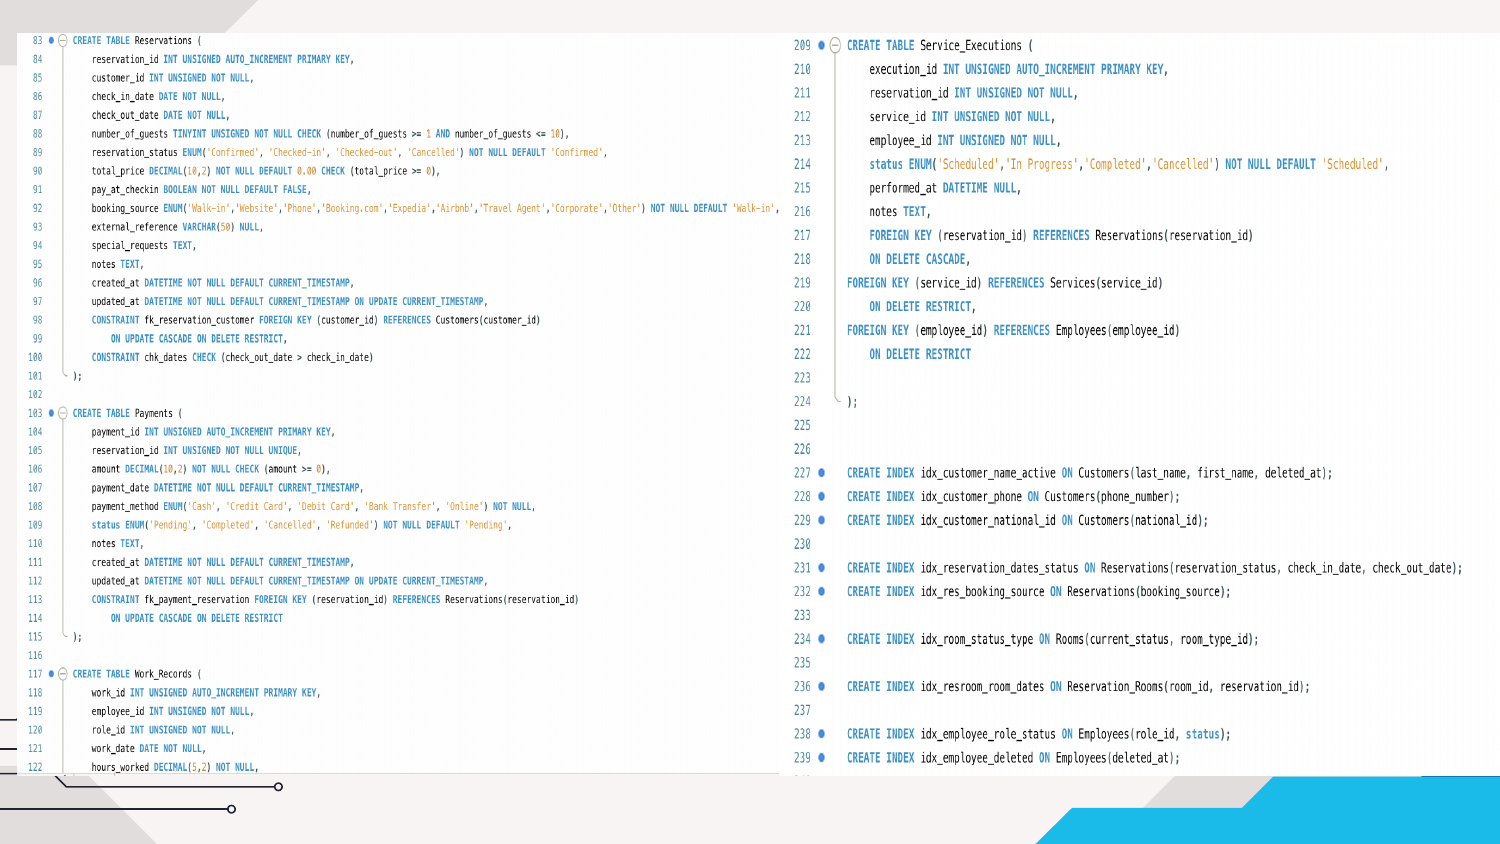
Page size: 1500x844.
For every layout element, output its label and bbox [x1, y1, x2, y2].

picture [17, 33, 1500, 777]
